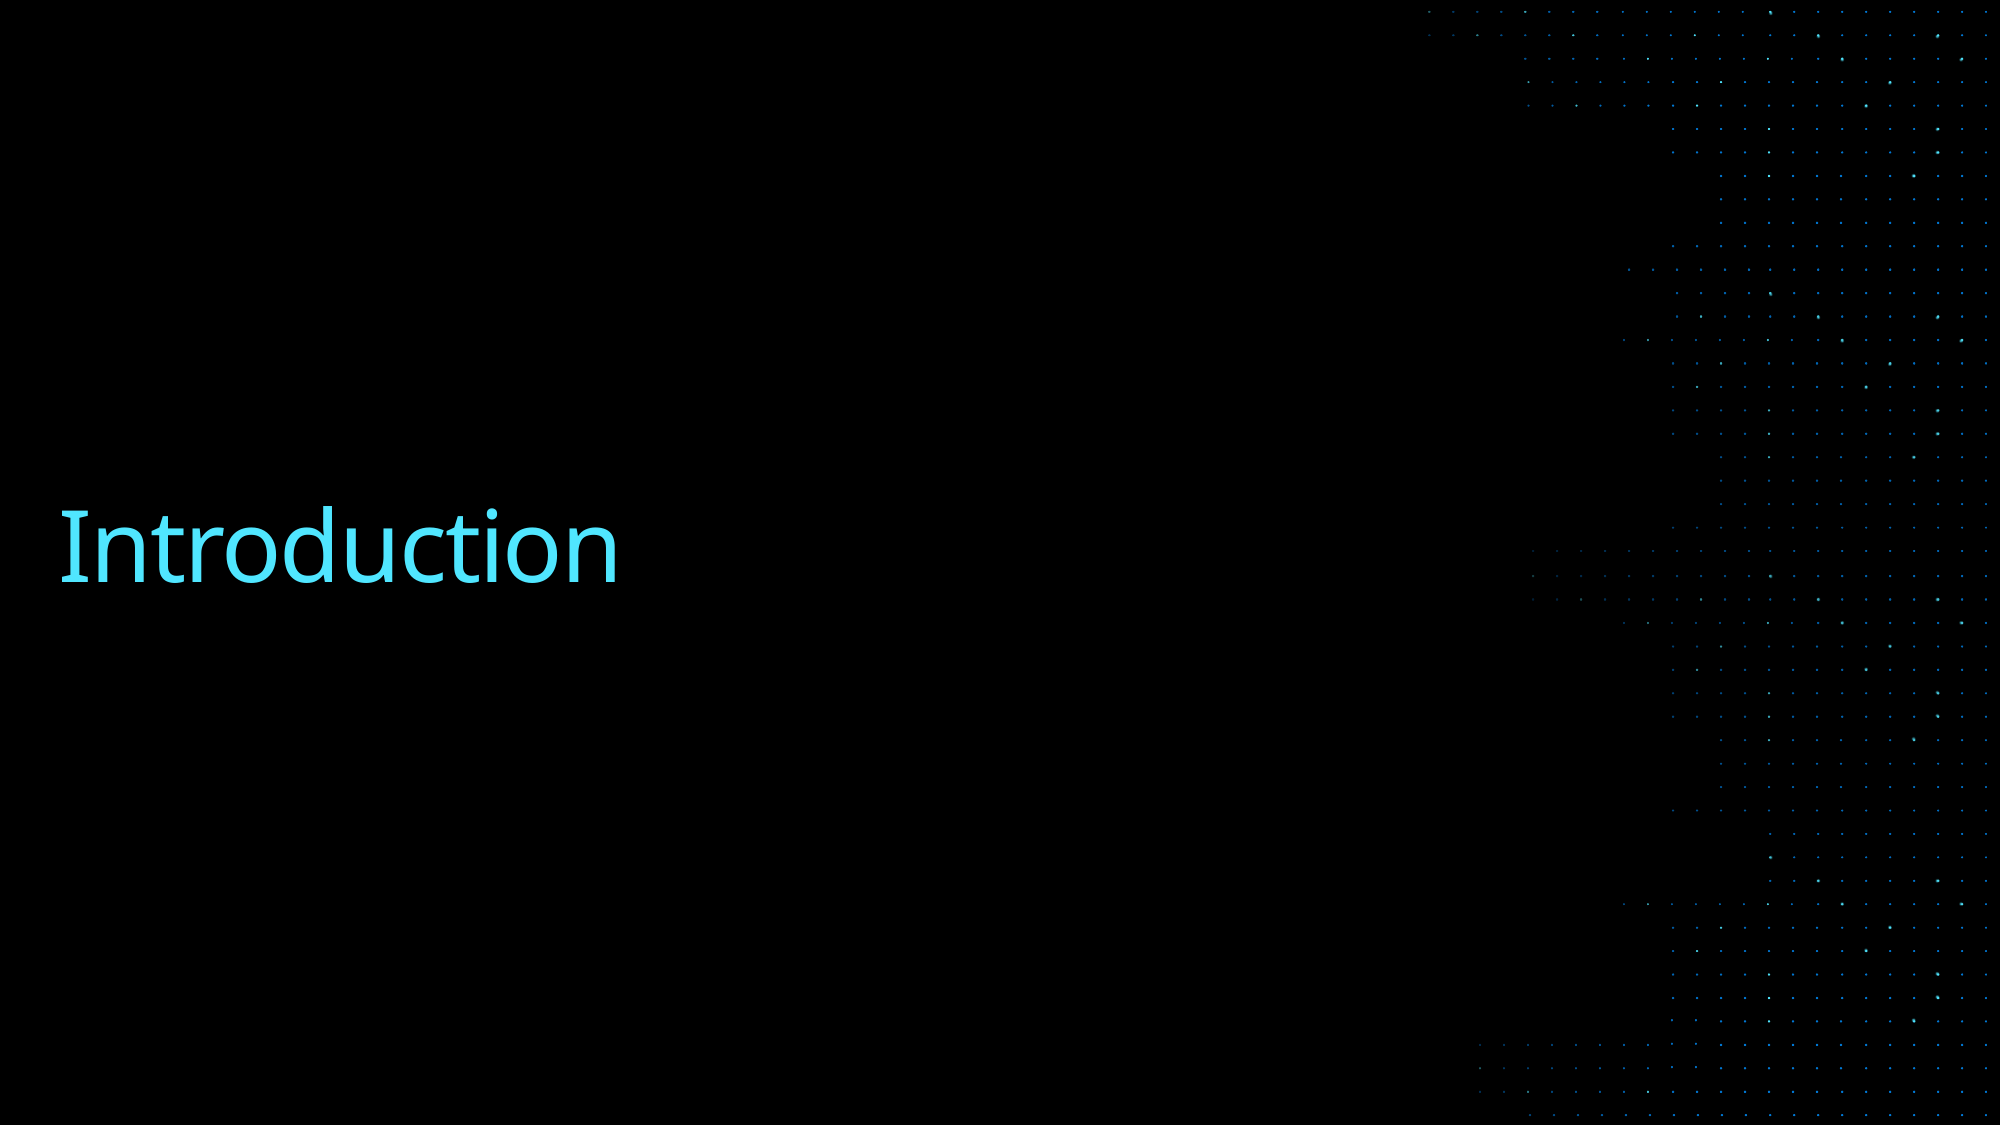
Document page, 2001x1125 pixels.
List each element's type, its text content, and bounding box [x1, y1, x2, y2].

picture [1428, 8, 1987, 1117]
title Introduction [58, 480, 1942, 621]
